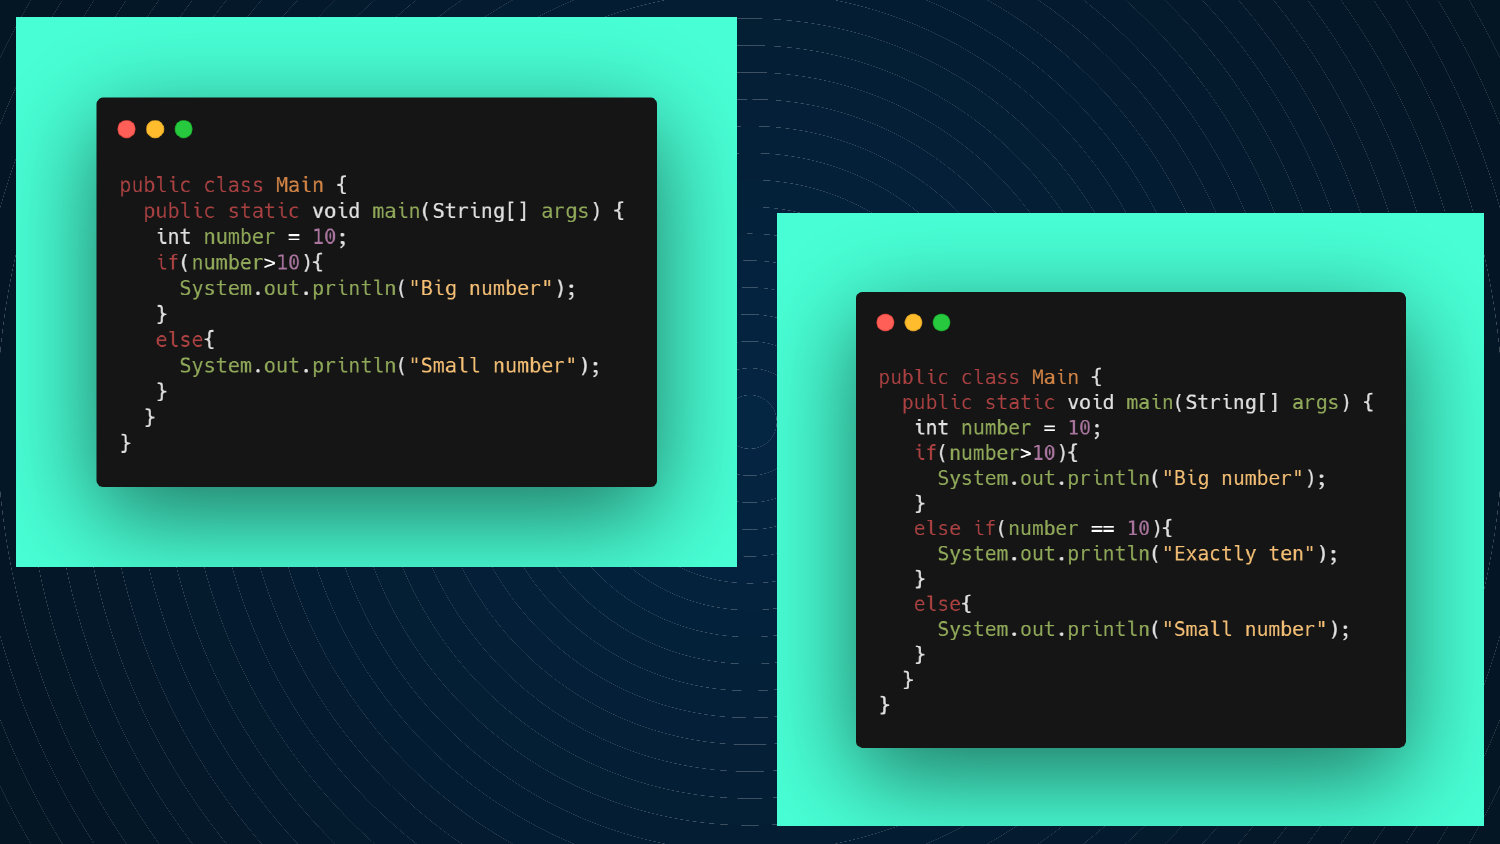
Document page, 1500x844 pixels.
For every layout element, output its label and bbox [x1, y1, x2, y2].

picture [16, 17, 738, 567]
picture [777, 212, 1484, 827]
